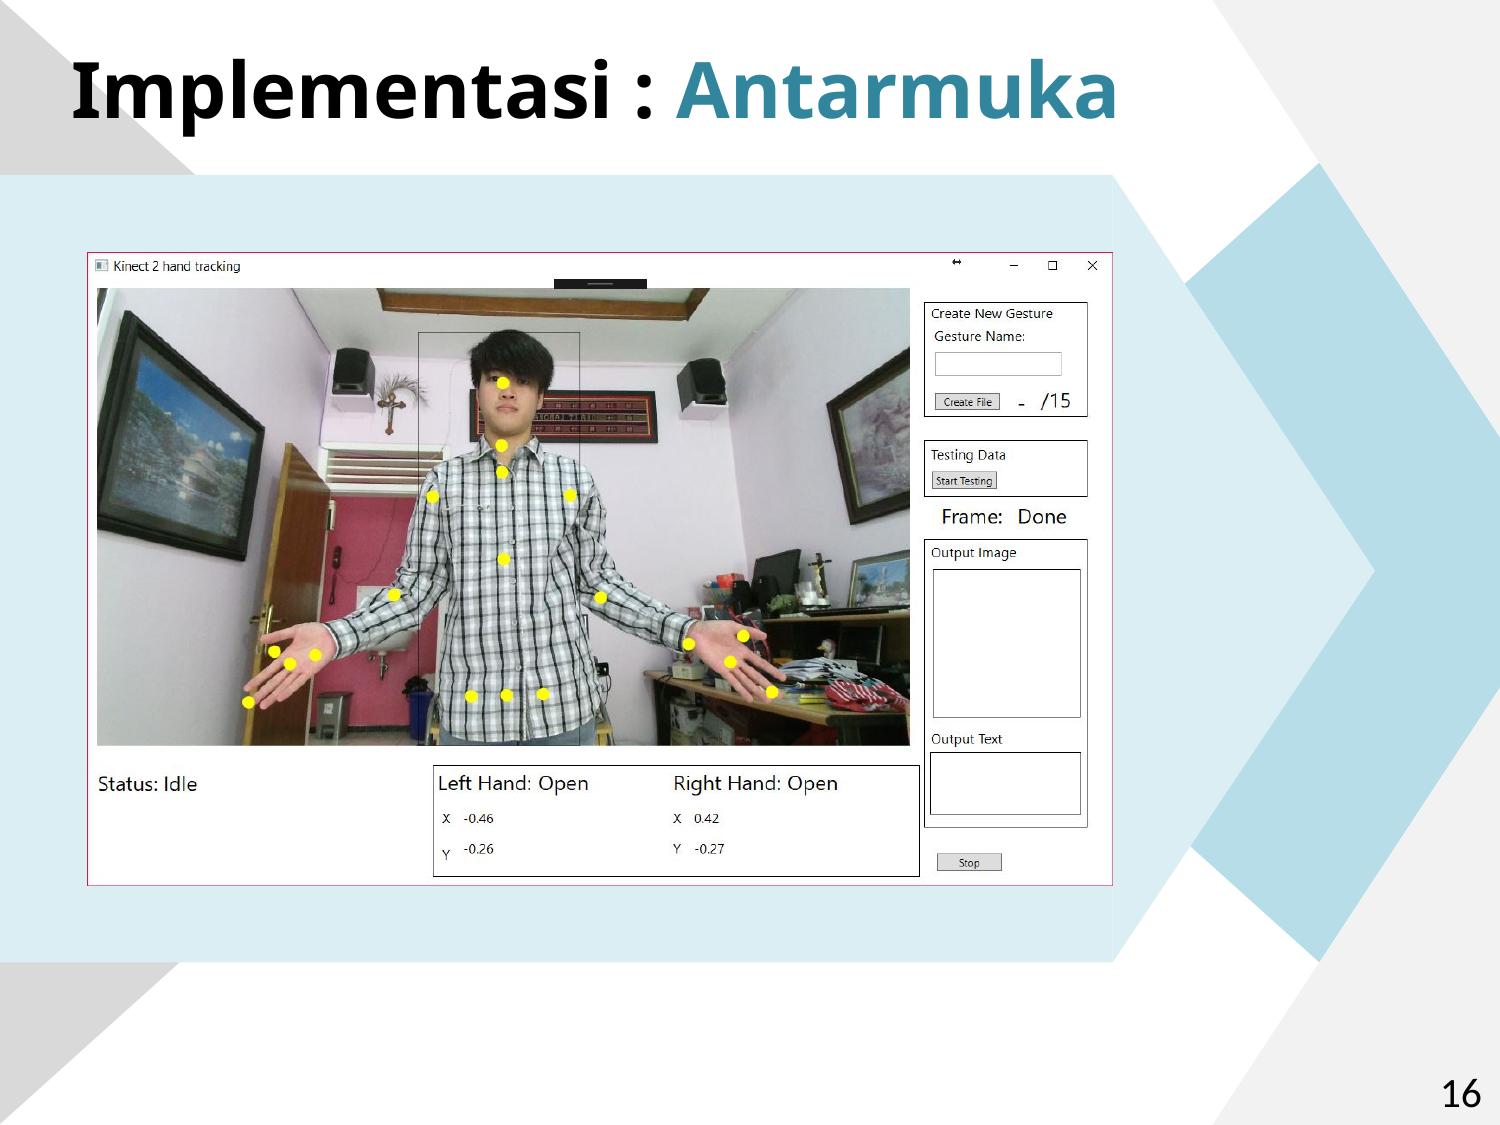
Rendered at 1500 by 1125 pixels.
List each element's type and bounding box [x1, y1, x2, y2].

picture [87, 252, 1113, 886]
text_box [0, 0, 1500, 1125]
